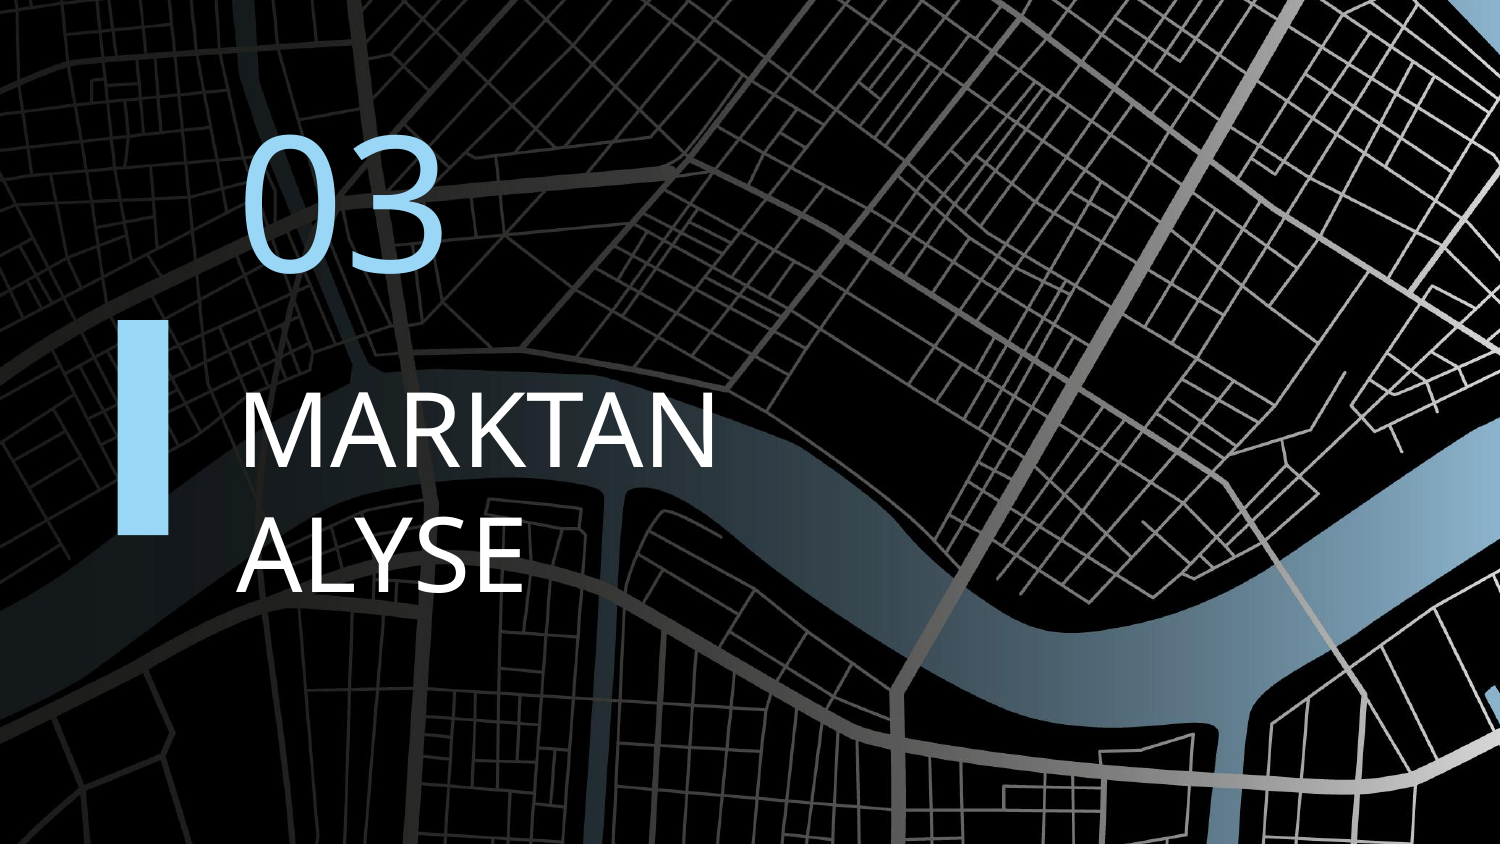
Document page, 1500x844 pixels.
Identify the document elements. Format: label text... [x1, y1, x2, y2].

text_box [117, 320, 169, 536]
title MARKTANALYSE [221, 348, 757, 497]
text_box 03 [221, 75, 499, 318]
picture [0, 0, 1500, 844]
